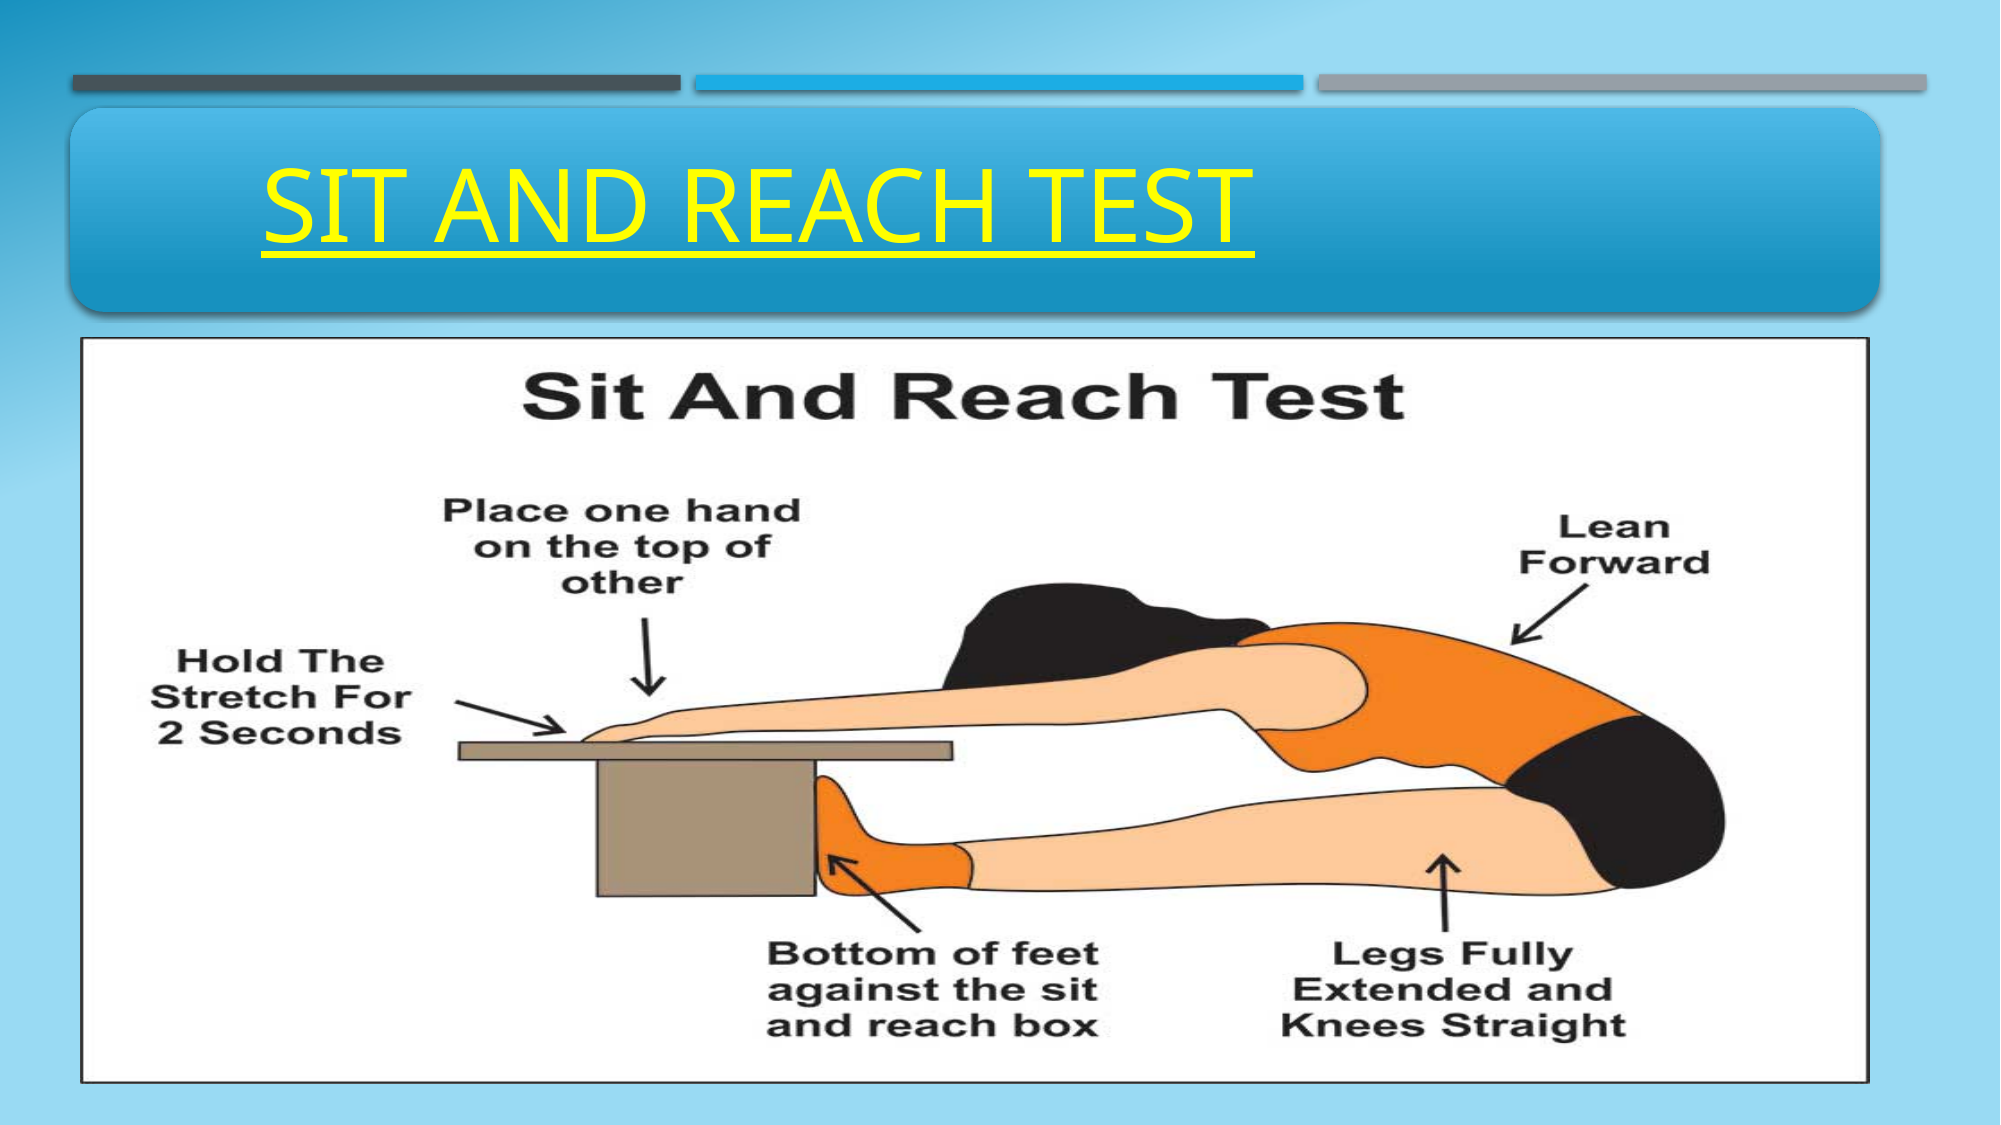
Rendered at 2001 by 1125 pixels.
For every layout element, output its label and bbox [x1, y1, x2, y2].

picture [80, 337, 1871, 1085]
text_box [69, 107, 1881, 313]
